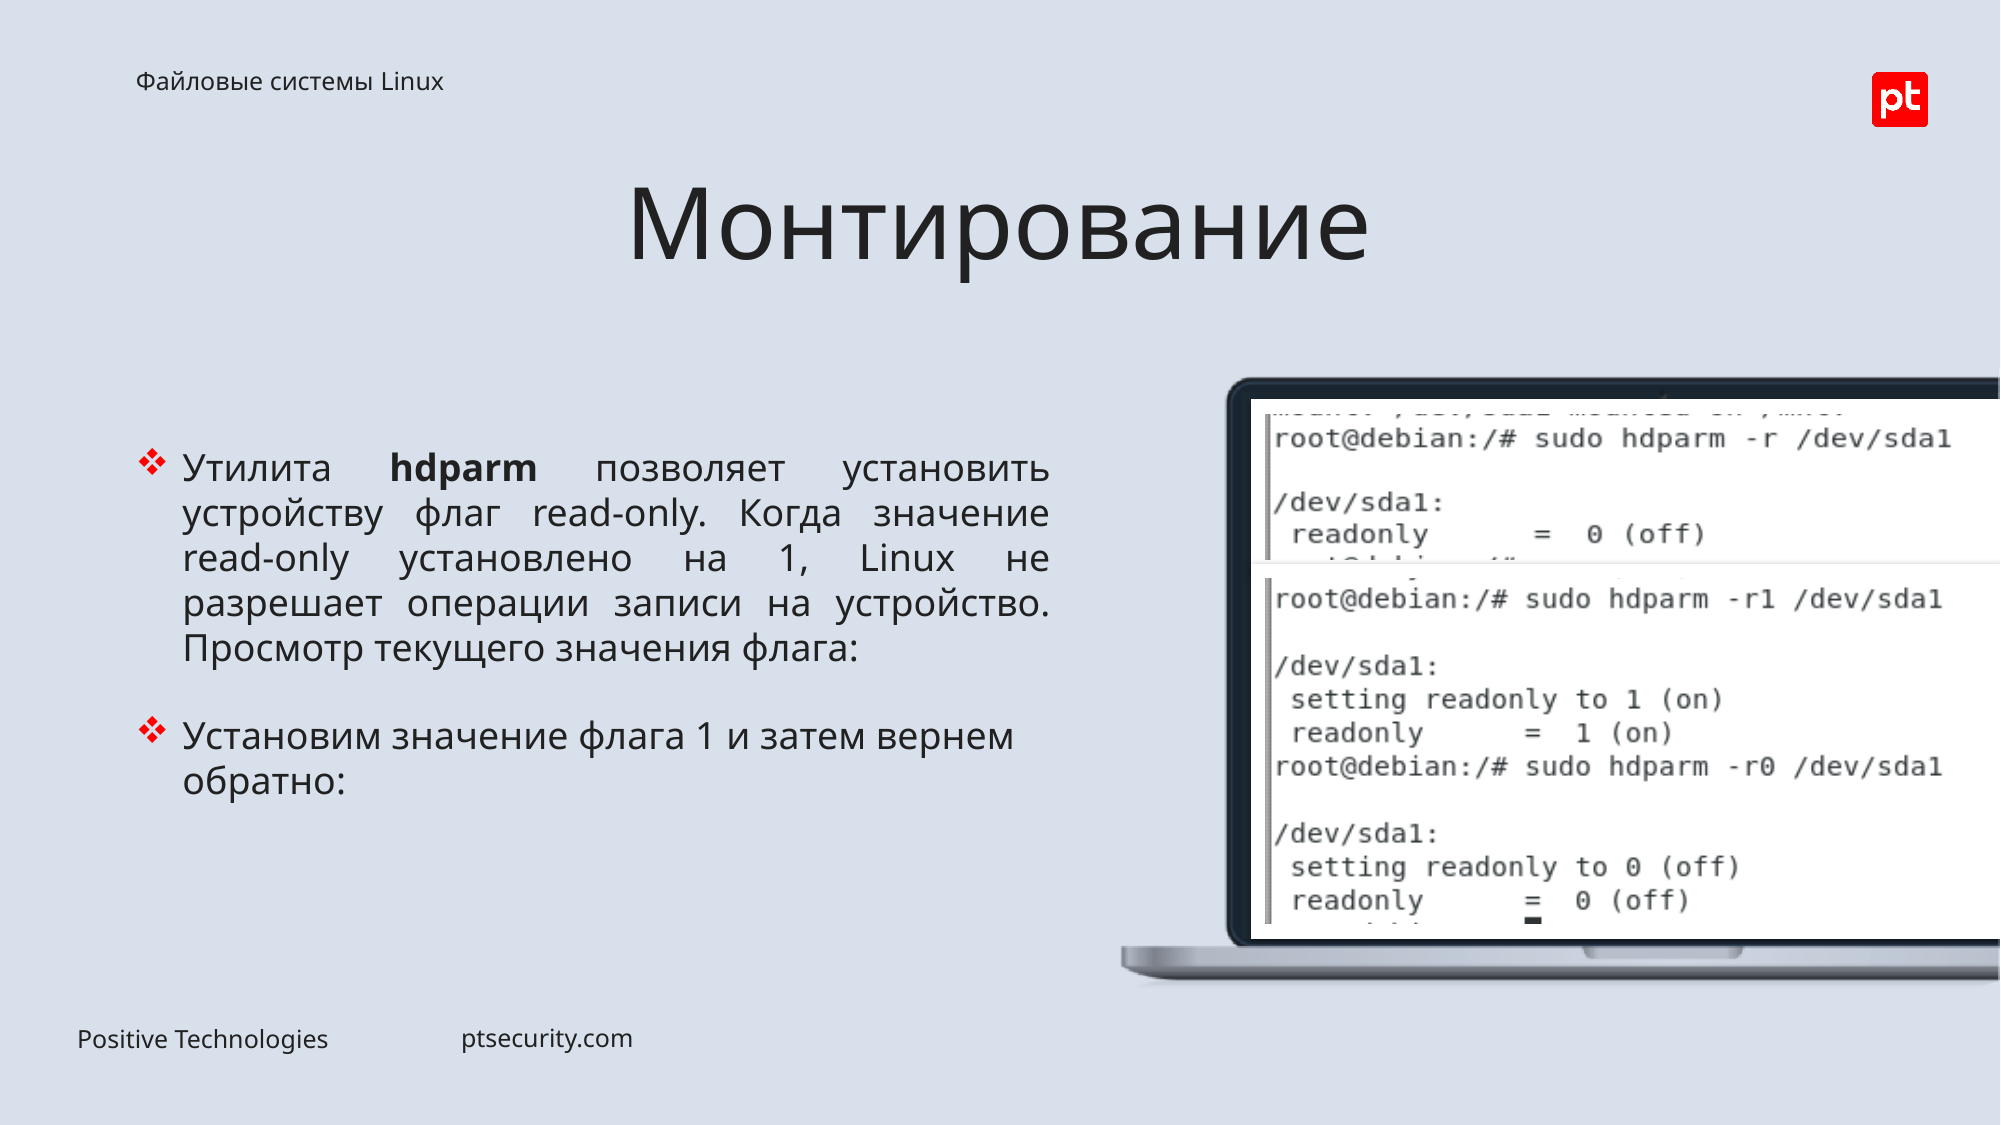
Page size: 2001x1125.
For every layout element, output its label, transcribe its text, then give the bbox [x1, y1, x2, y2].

list Файловые системы Linux [120, 58, 842, 116]
picture [0, 0, 2001, 1125]
text_box Утилита hdparm позволяет установить устройству флаг read-only. Когда значение read-only установлено на 1, Linux не разрешает операции записи на устройство. Просмотр текущего значения флага: [120, 436, 1066, 677]
text_box Монтирование [375, 134, 1623, 269]
text_box Установим значение флага 1 и затем вернем обратно: [120, 704, 1115, 810]
